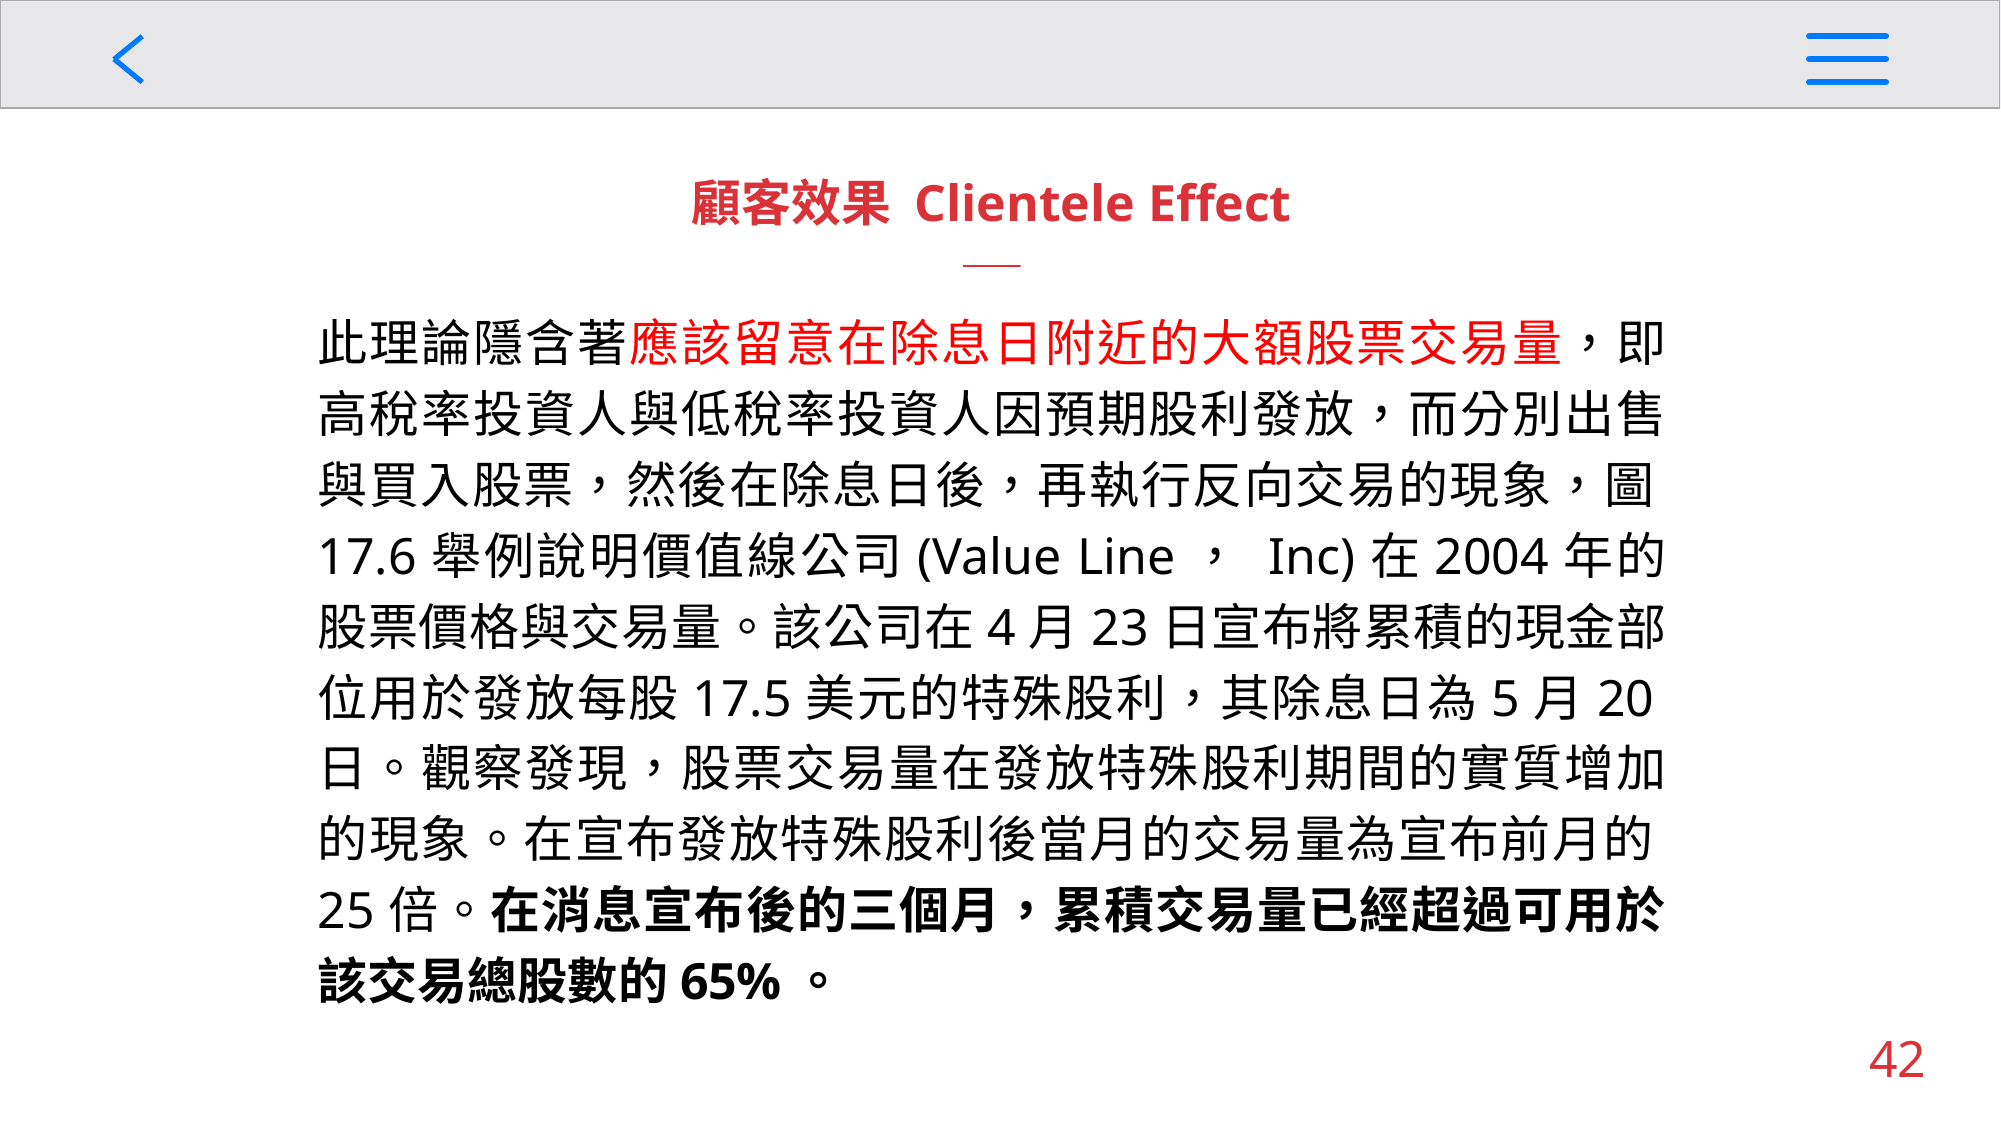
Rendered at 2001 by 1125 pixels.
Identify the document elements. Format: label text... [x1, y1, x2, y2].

text_box 42 [1795, 1020, 2000, 1096]
text_box 顧客效果 Clientele Effect [380, 164, 1603, 239]
text_box 此理論隱含著應該留意在除息日附近的大額股票交易量，即高稅率投資人與低稅率投資人因預期股利發放，而分別出售與買入股票，然後在除息日後，再執行反向交易的現象，圖17.6舉例說明價值線公司(Value Line， Inc)在2004年的股票價格與交易量。該公司在4月23日宣布將累積的現金部位用於發放每股17.5美元的特殊股利，其除息日為5月20日。觀察發現，股票交易量在發放特殊股利期間的實質增加的現象。在宣布發放特殊股利後當月的交易量為宣布前月的25倍。在消息宣布後的三個月，累積交易量已經超過可用於該交易總股數的65%。 [303, 293, 1681, 1017]
